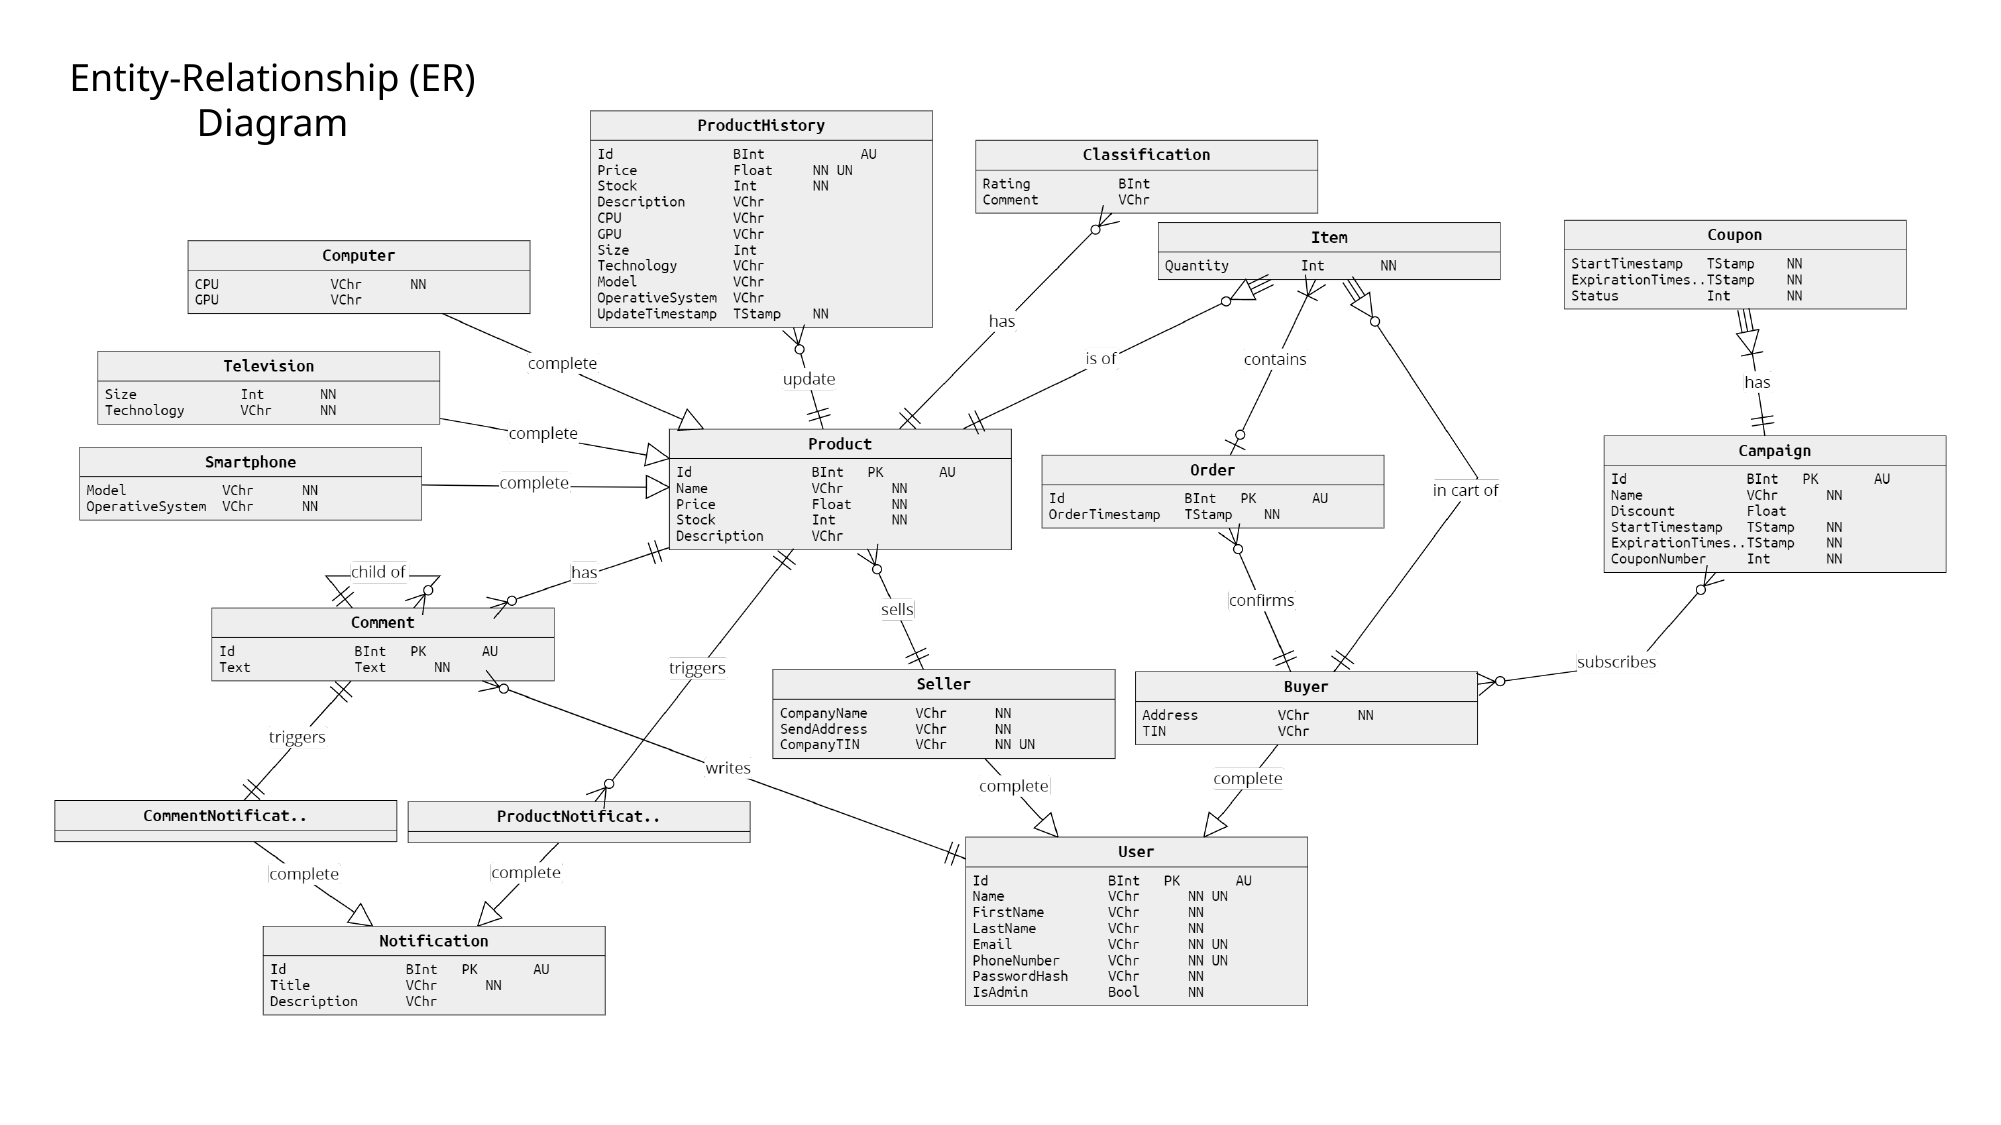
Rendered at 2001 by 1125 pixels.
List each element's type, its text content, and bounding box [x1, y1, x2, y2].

text_box Entity-Relationship (ER) Diagram [0, 0, 546, 198]
picture [51, 107, 1949, 1018]
